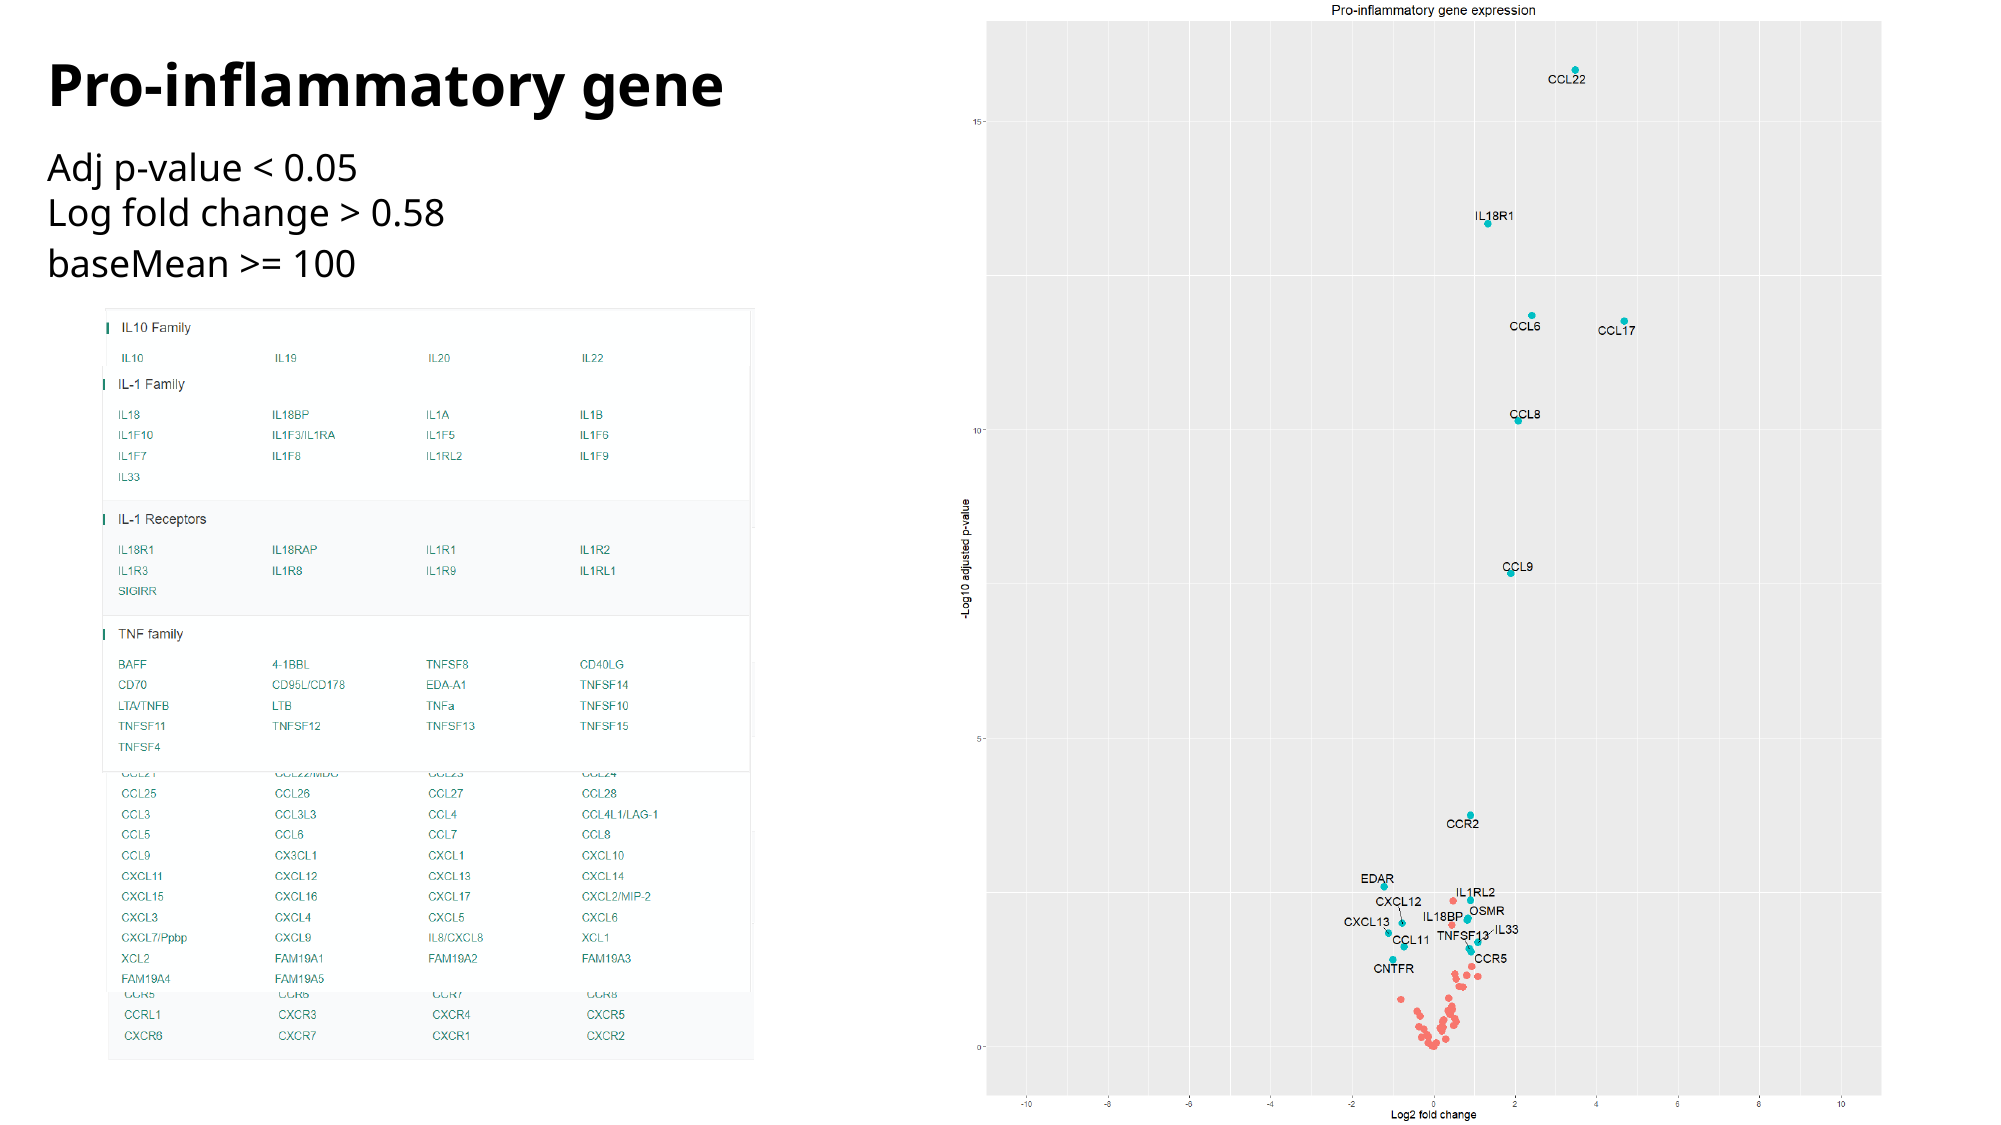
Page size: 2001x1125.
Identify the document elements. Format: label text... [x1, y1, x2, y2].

text_box Adj p-value < 0.05 Log fold change > 0.58 [32, 136, 955, 242]
picture [955, 0, 1886, 1125]
text_box baseMean >= 100 [32, 232, 519, 337]
picture [102, 311, 752, 992]
text_box Pro-inflammatory gene [32, 40, 777, 126]
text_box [104, 308, 755, 1060]
